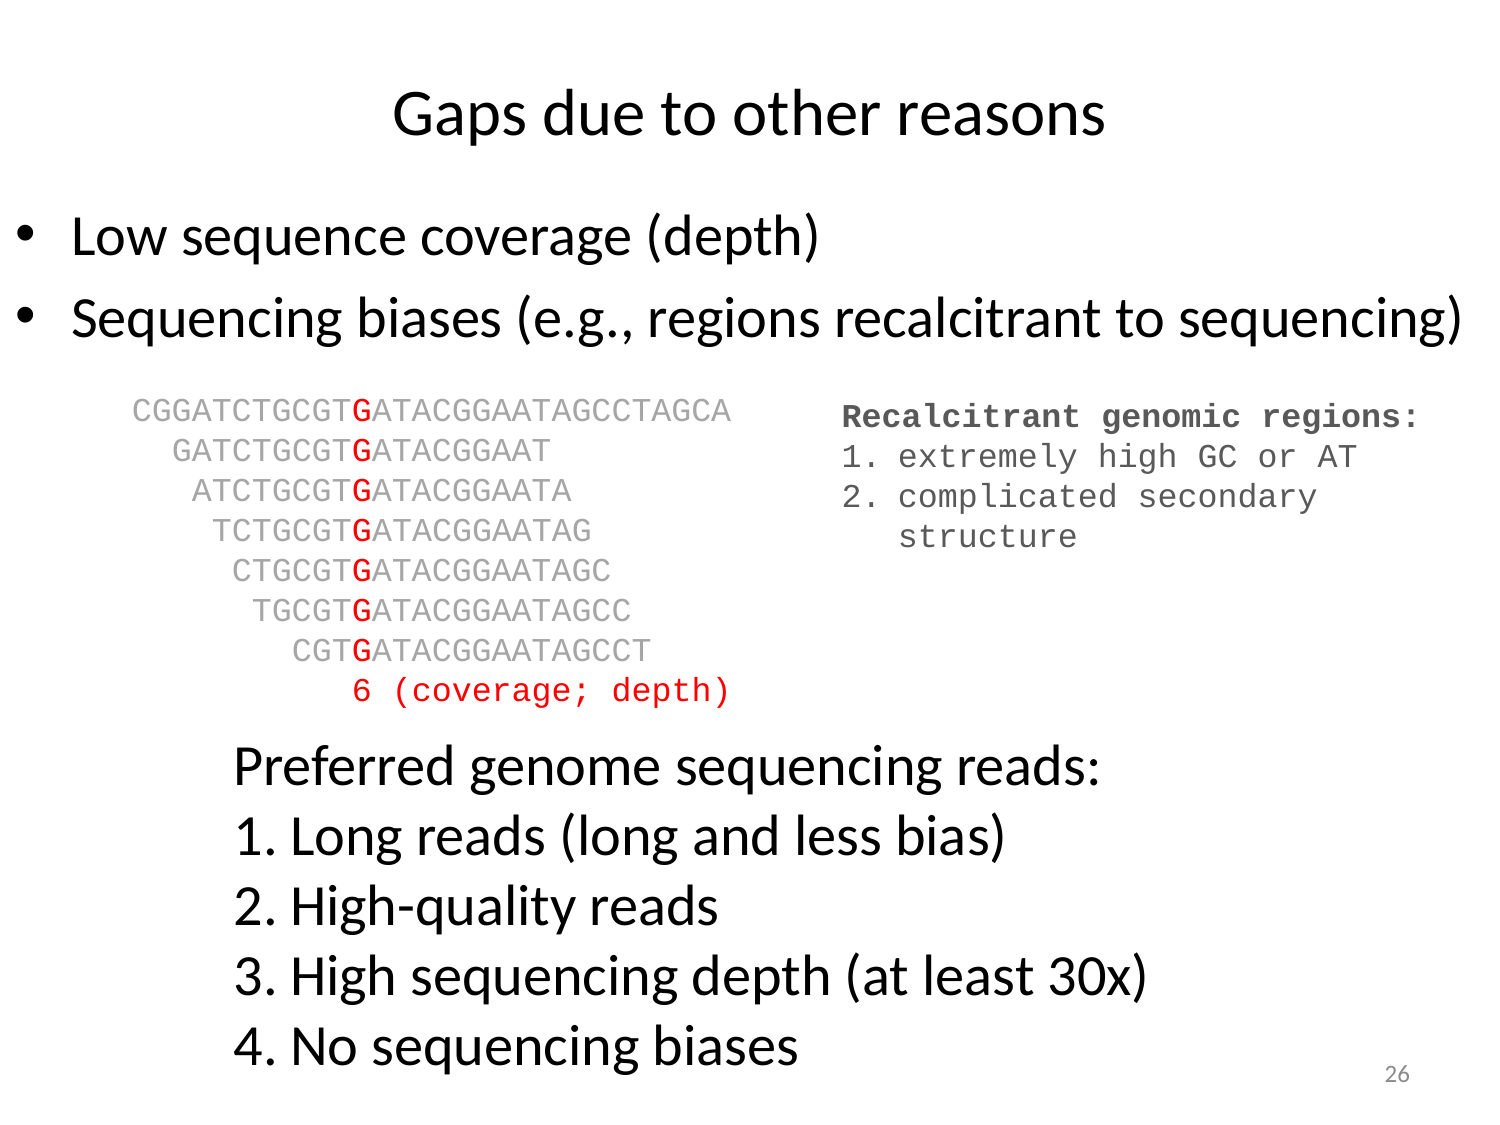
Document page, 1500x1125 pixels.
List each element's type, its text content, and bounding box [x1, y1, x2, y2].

title Gaps due to other reasons [75, 45, 1425, 172]
text_box Preferred genome sequencing reads: Long reads (long and less bias) High-quality reads High sequencing depth (at least 30x) No sequencing biases [218, 719, 1282, 1085]
text_box Recalcitrant genomic regions: extremely high GC or AT complicated secondary structure [826, 386, 1453, 562]
text_box CGGATCTGCGTGATACGGAATAGCCTAGCA GATCTGCGTGATACGGAAT ATCTGCGTGATACGGAATA TCTGCGTGATACGGAATAG CTGCGTGATACGGAATAGC TGCGTGATACGGAATAGCC CGTGATACGGAATAGCCT 6 (coverage; depth) [117, 381, 770, 716]
list Low sequence coverage (depth) Sequencing biases (e.g., regions recalcitrant to sequencing) [0, 189, 1500, 346]
slide_number 26 [1074, 1042, 1425, 1103]
